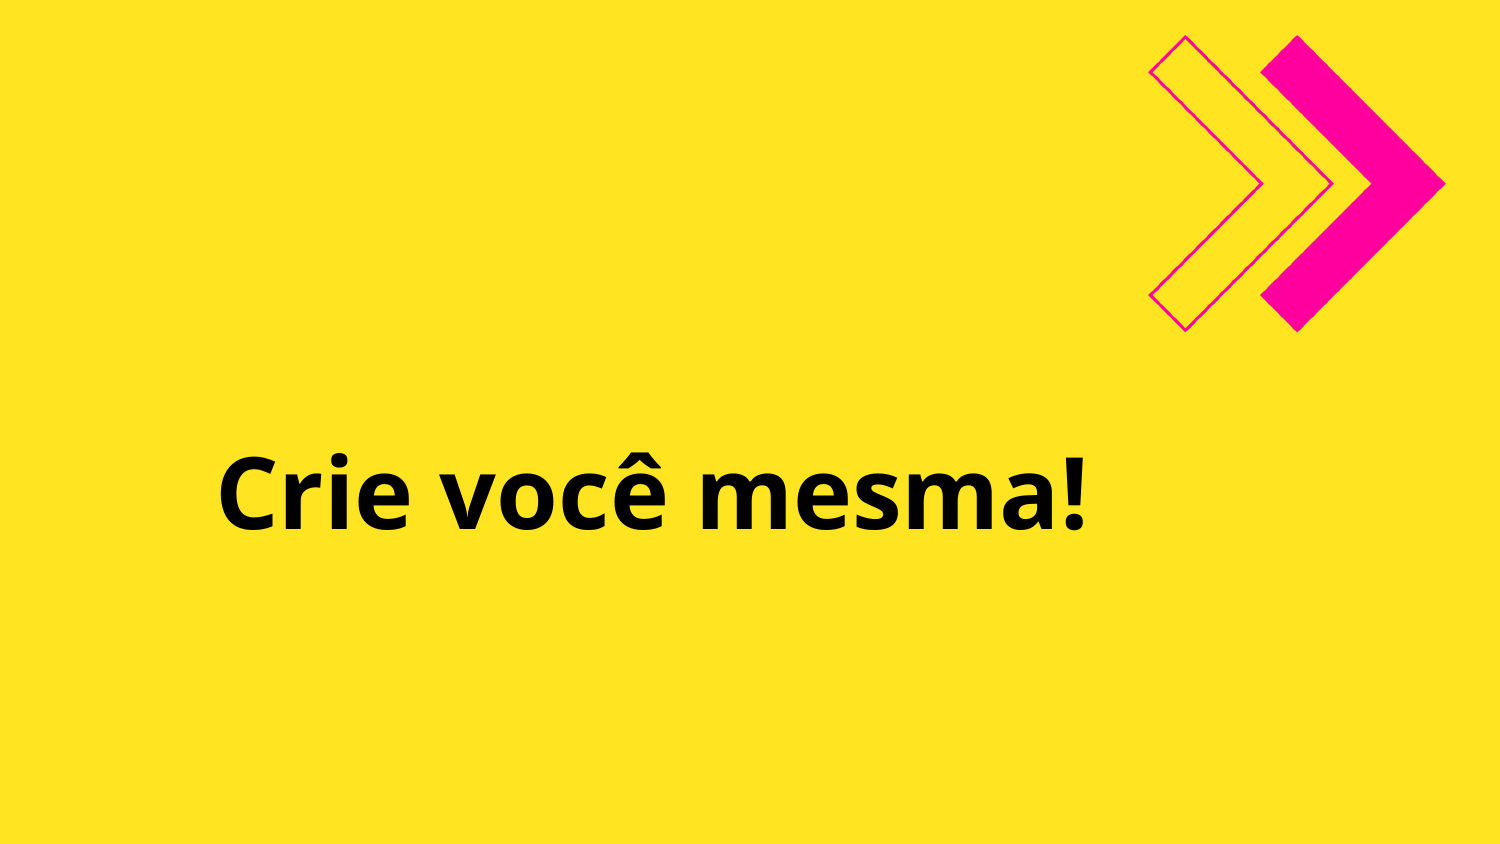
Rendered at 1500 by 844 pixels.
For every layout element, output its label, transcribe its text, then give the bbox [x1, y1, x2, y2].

text_box Crie você mesma! [200, 421, 1254, 615]
picture [1135, 24, 1472, 343]
